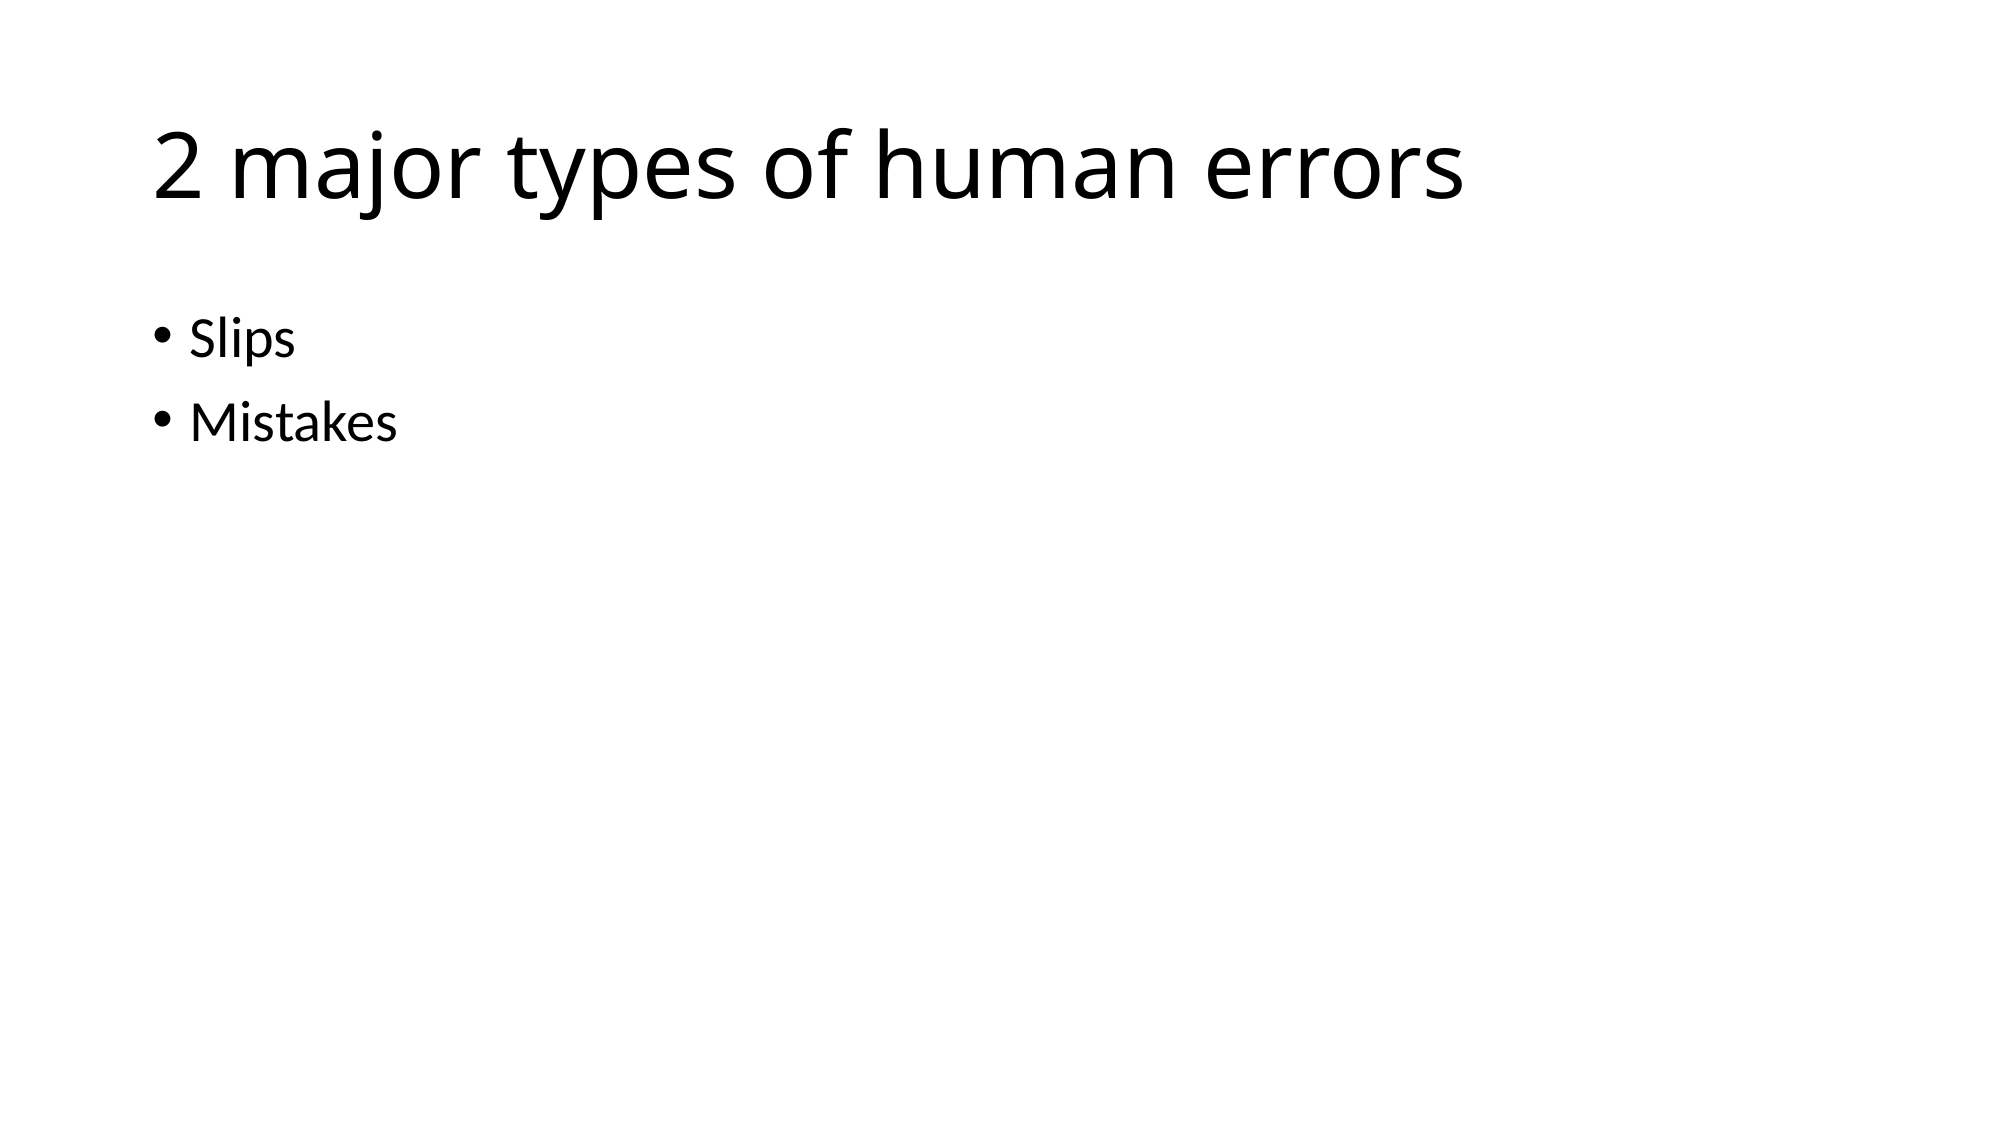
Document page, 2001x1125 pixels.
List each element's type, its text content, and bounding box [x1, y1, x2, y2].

list Slips Mistakes [137, 299, 1863, 1014]
title 2 major types of human errors [137, 59, 1863, 278]
